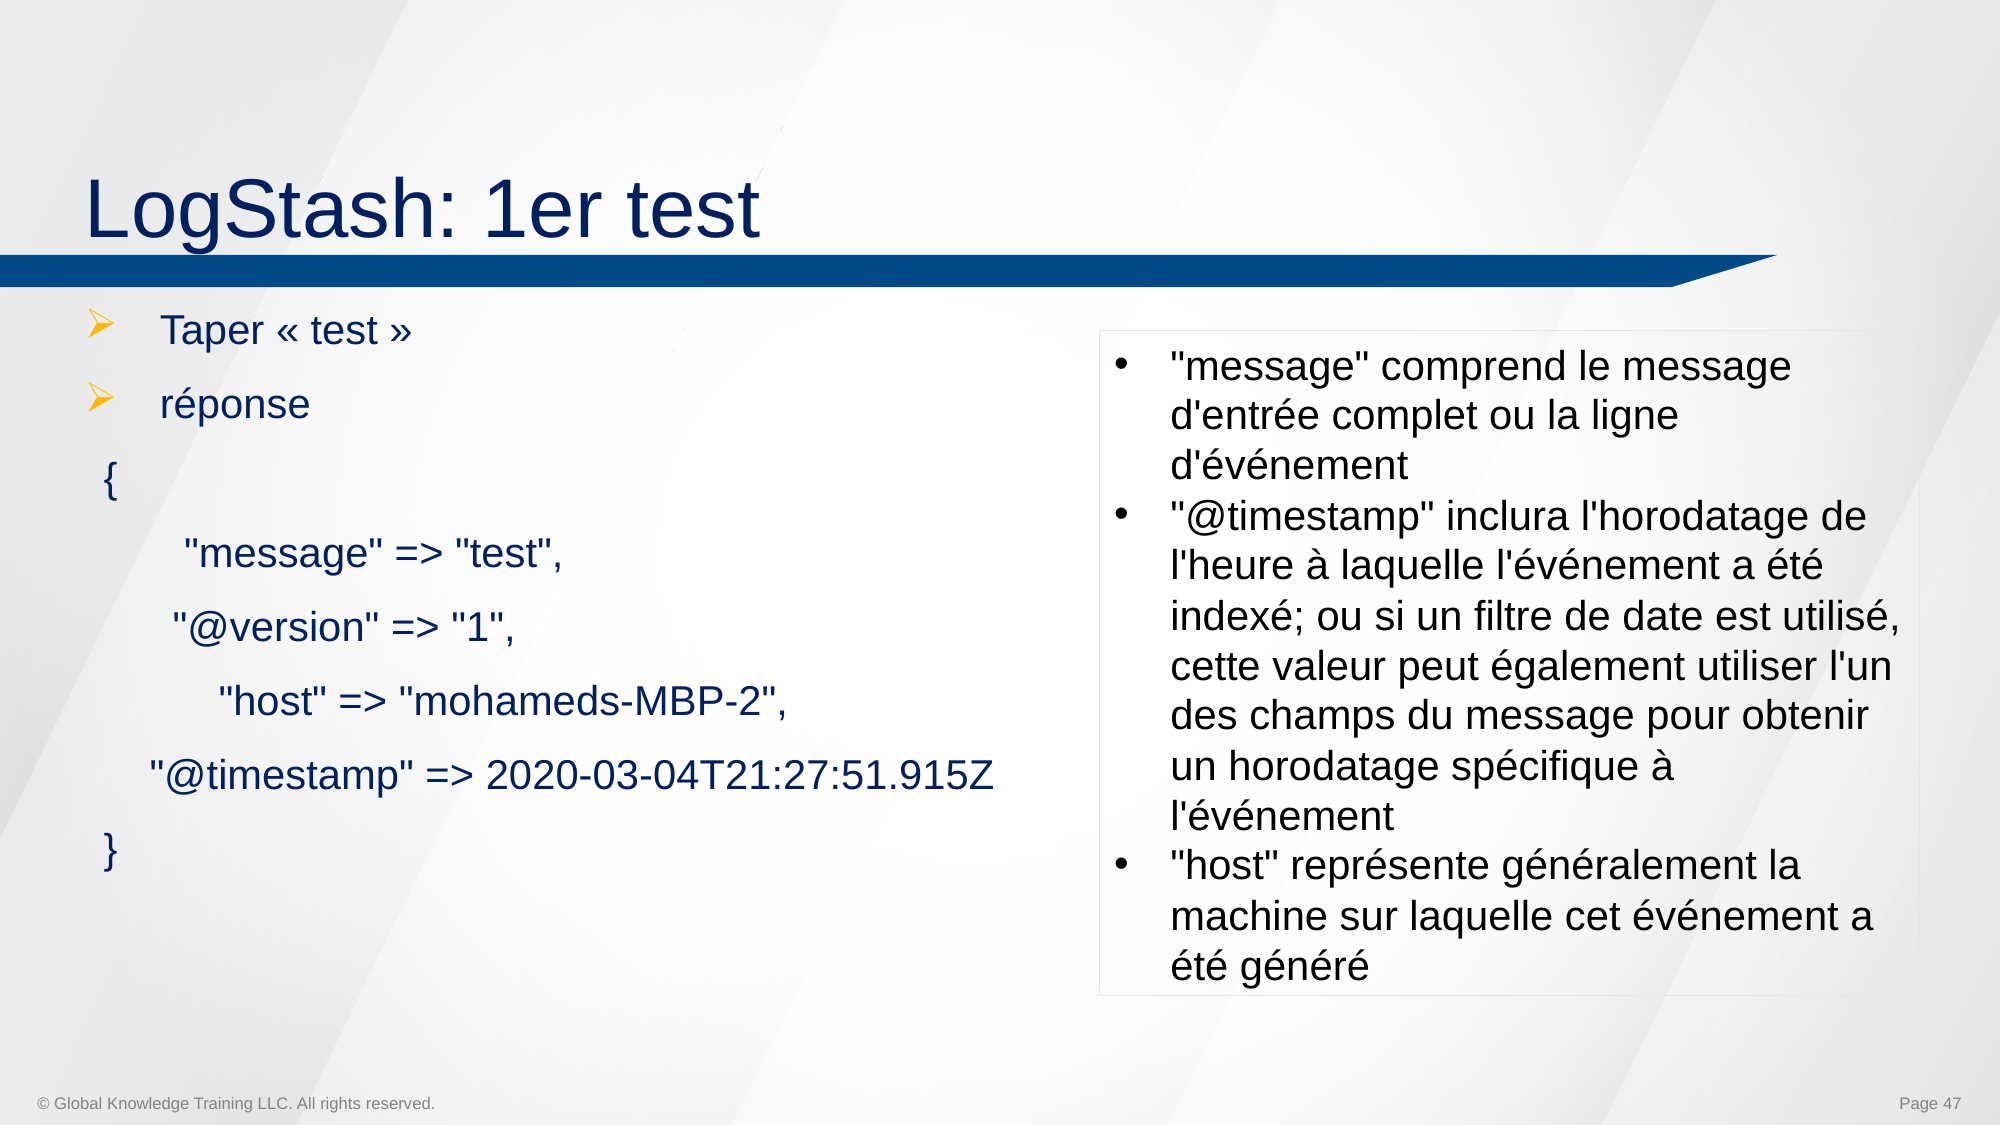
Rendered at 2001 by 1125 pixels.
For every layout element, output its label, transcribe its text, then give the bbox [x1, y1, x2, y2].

title LogStash: 1er test [84, 46, 1678, 264]
list Taper « test » réponse { "message" => "test", "@version" => "1", "host" => "mohameds-MBP-2", "@timestamp" => 2020-03-04T21:27:51.915Z } [84, 308, 1920, 1088]
text_box "message" comprend le message d'entrée complet ou la ligne d'événement "@timestamp" inclura l'horodatage de l'heure à laquelle l'événement a été indexé; ou si un filtre de date est utilisé, cette valeur peut également utiliser l'un des champs du message pour obtenir un horodatage spécifique à l'événement "host" représente généralement la machine sur laquelle cet événement a été généré [1099, 330, 1920, 996]
